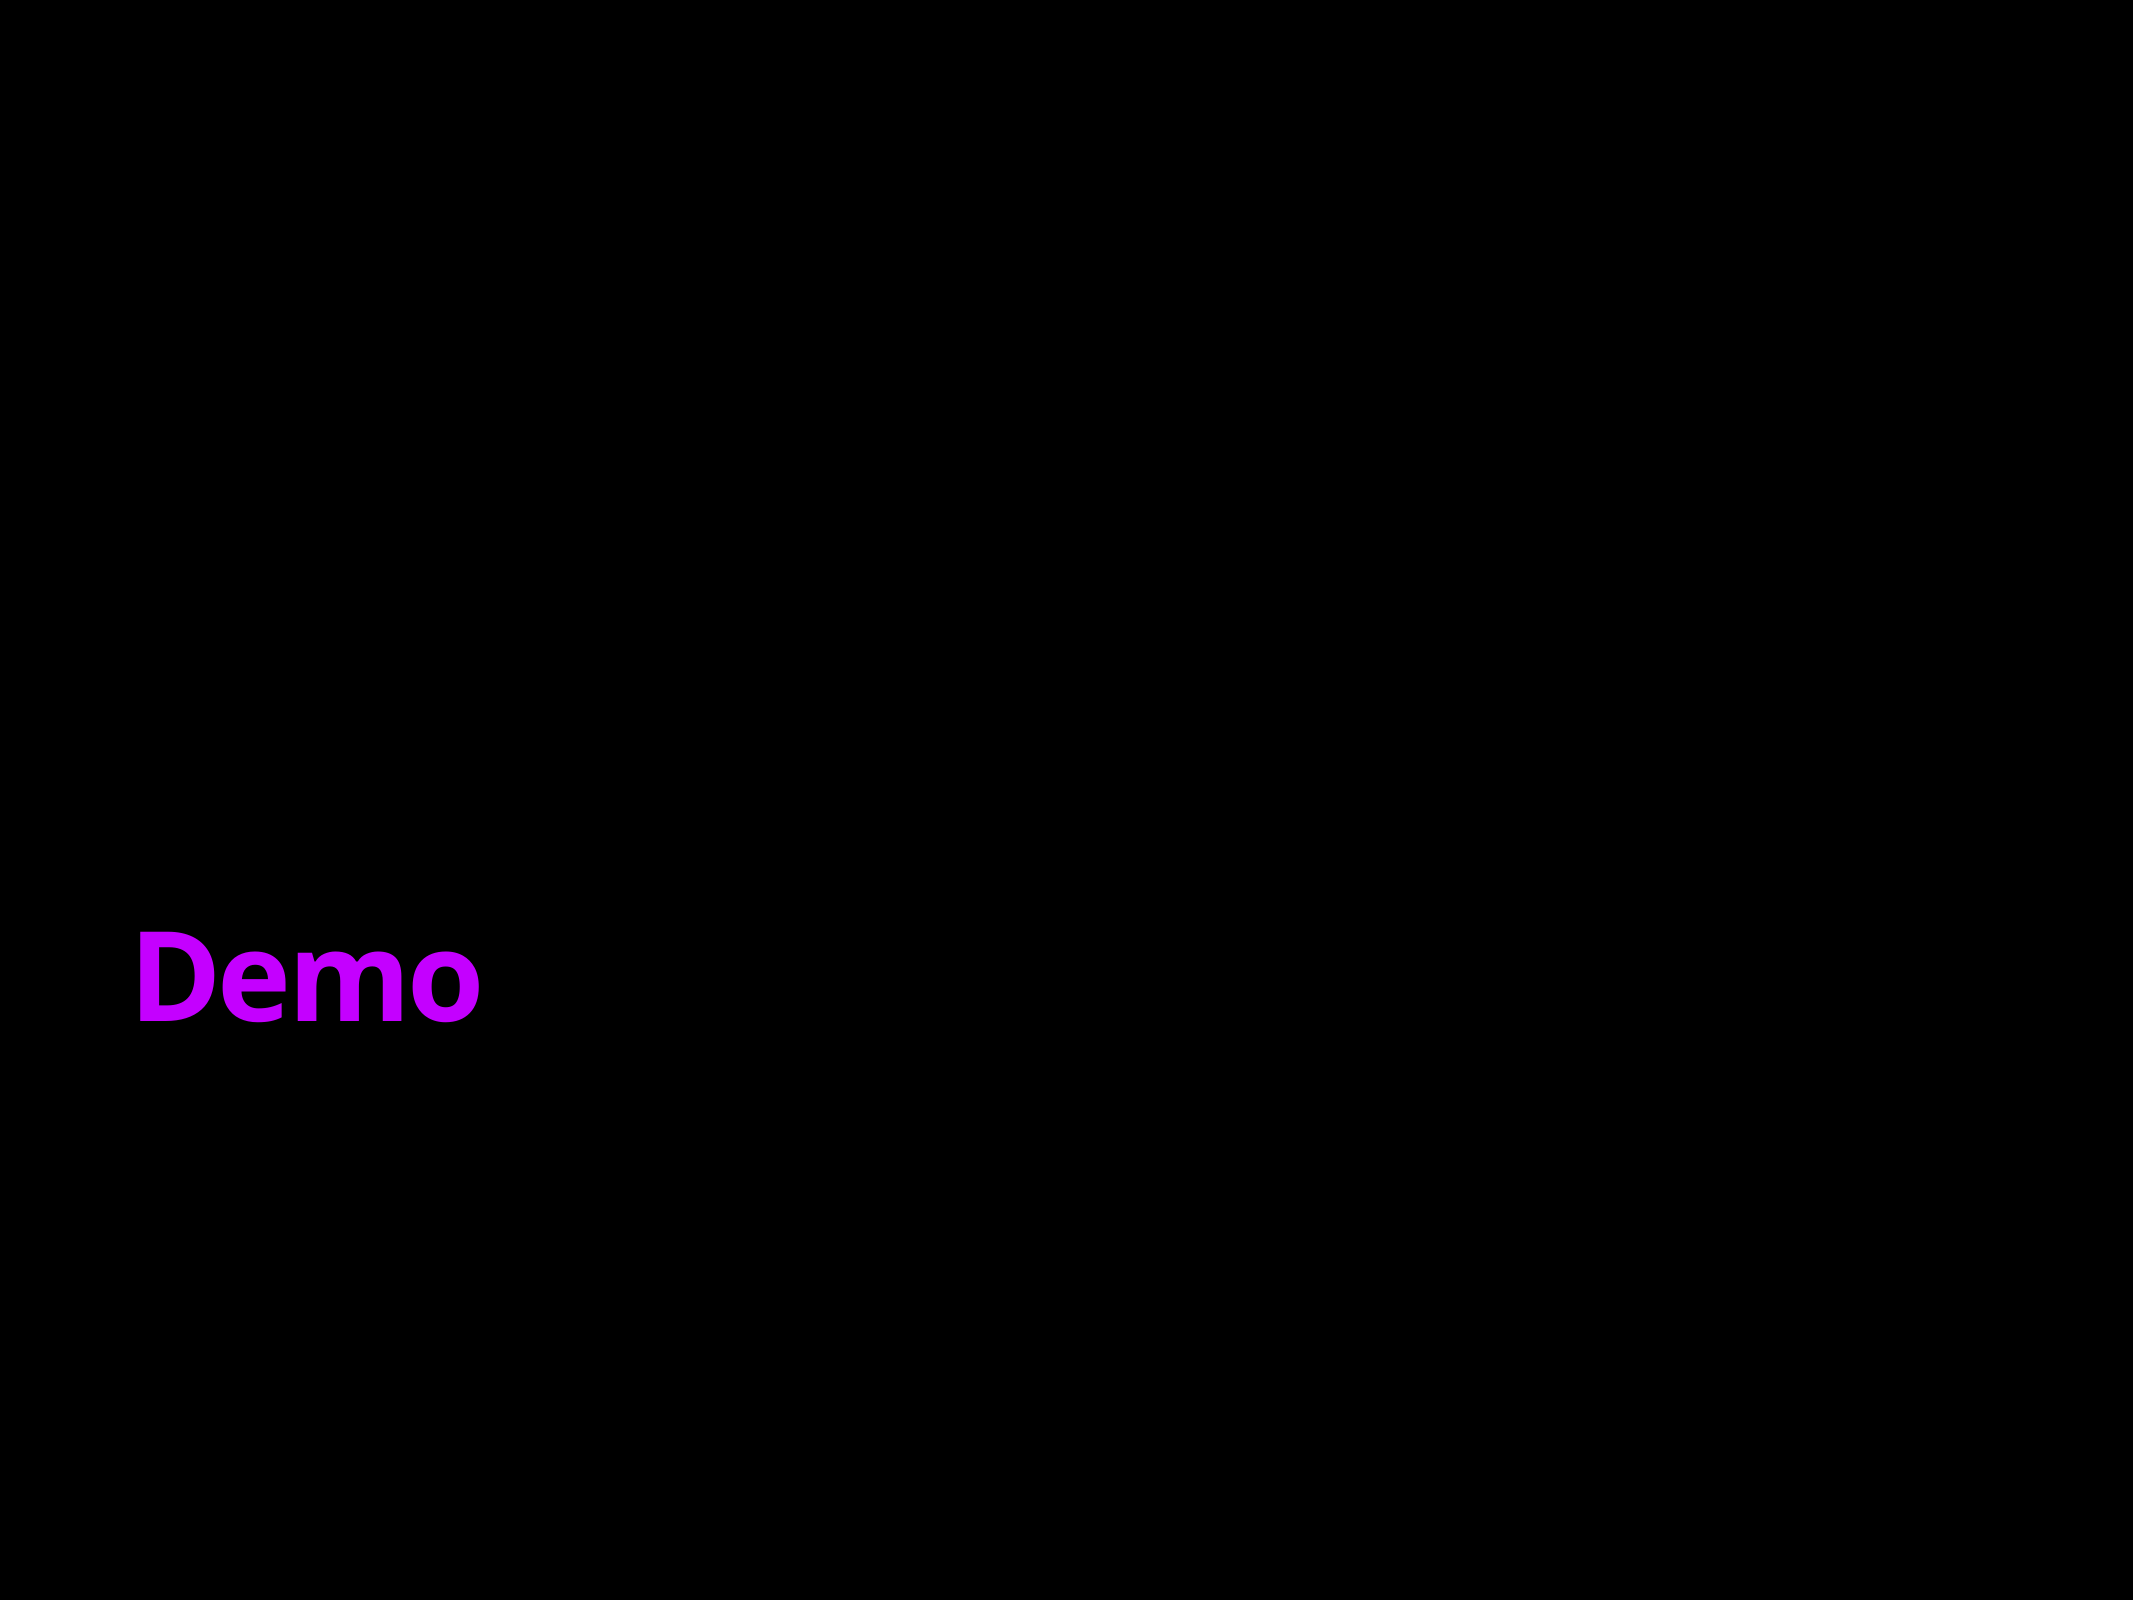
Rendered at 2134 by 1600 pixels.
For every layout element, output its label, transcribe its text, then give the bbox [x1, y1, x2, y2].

text_box Demo [120, 672, 2013, 1054]
